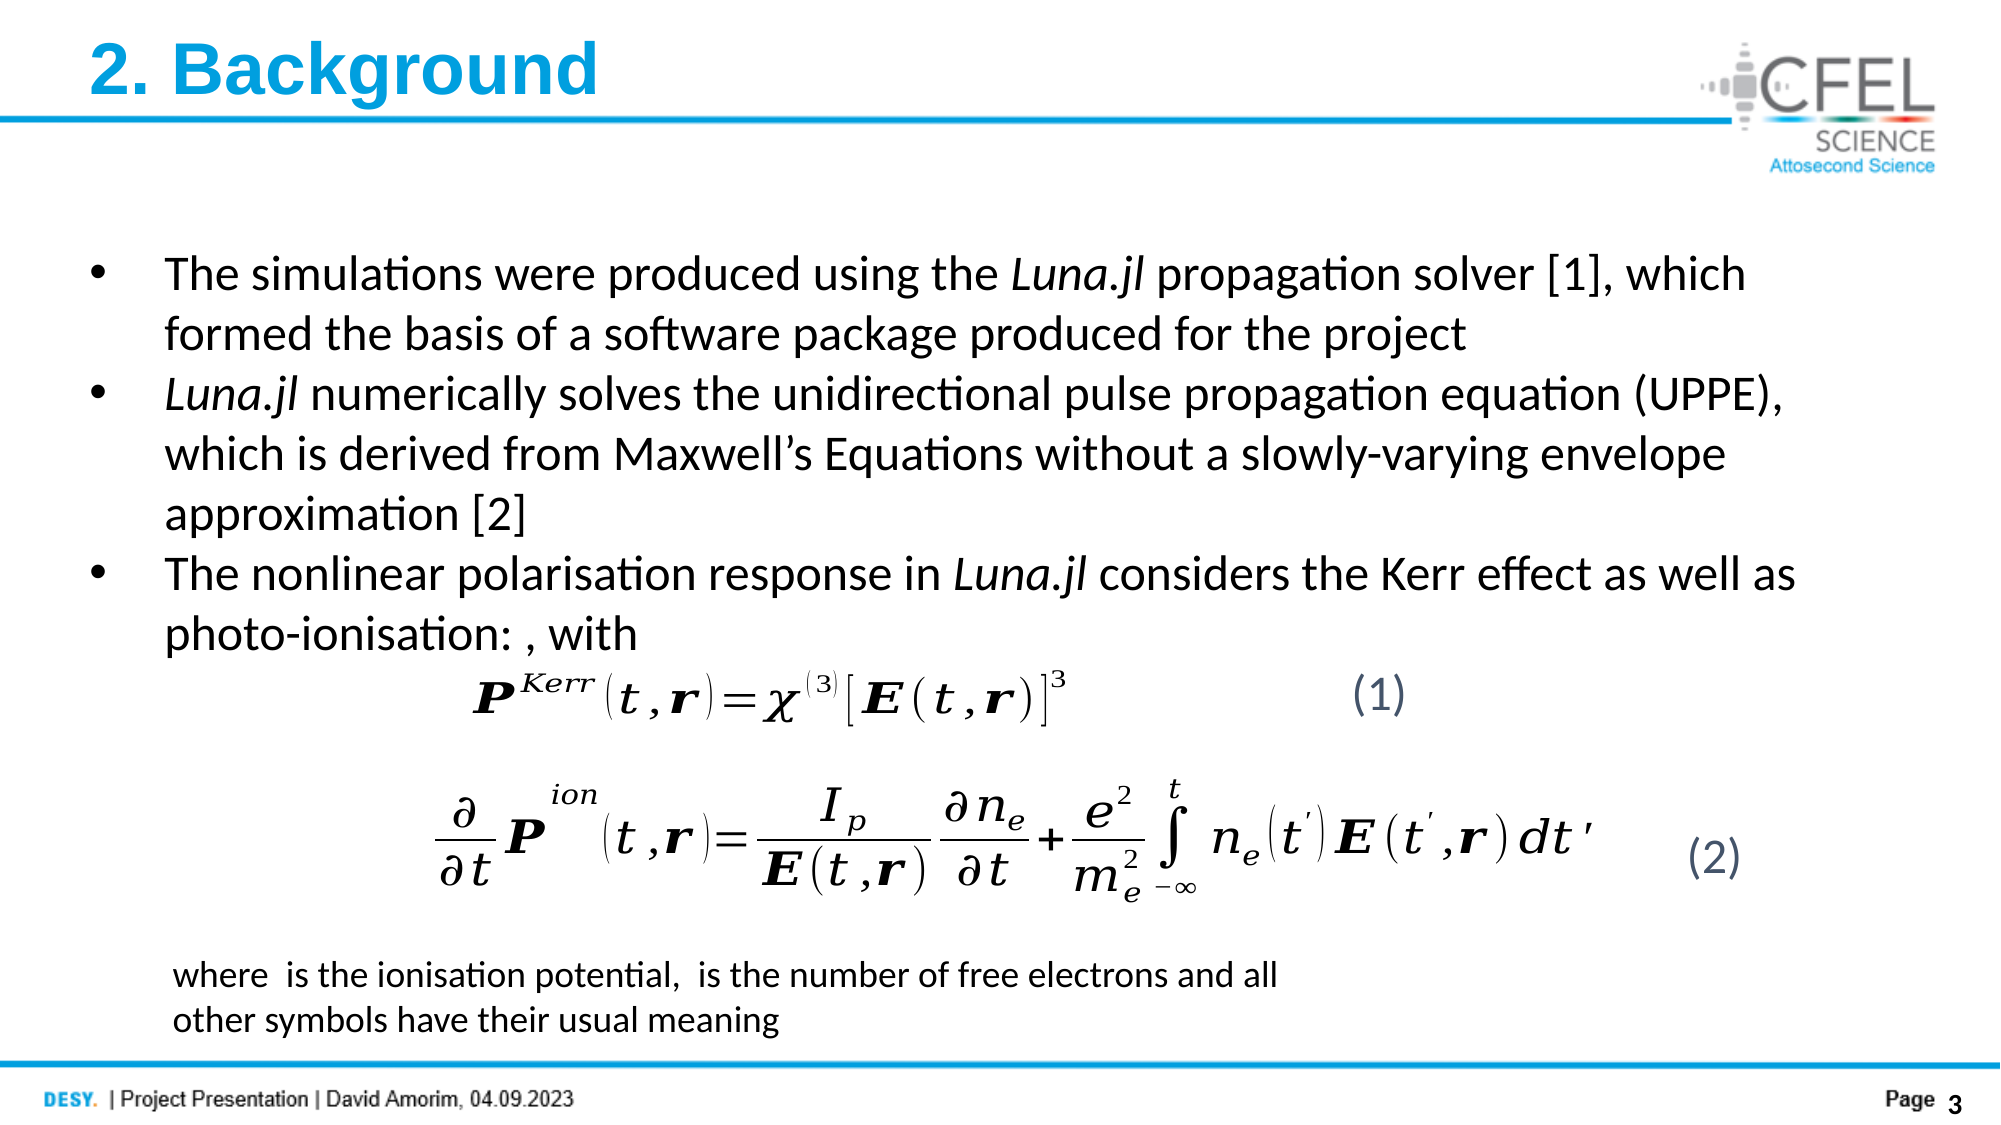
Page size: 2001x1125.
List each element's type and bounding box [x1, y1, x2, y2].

list [0, 0, 2000, 1125]
